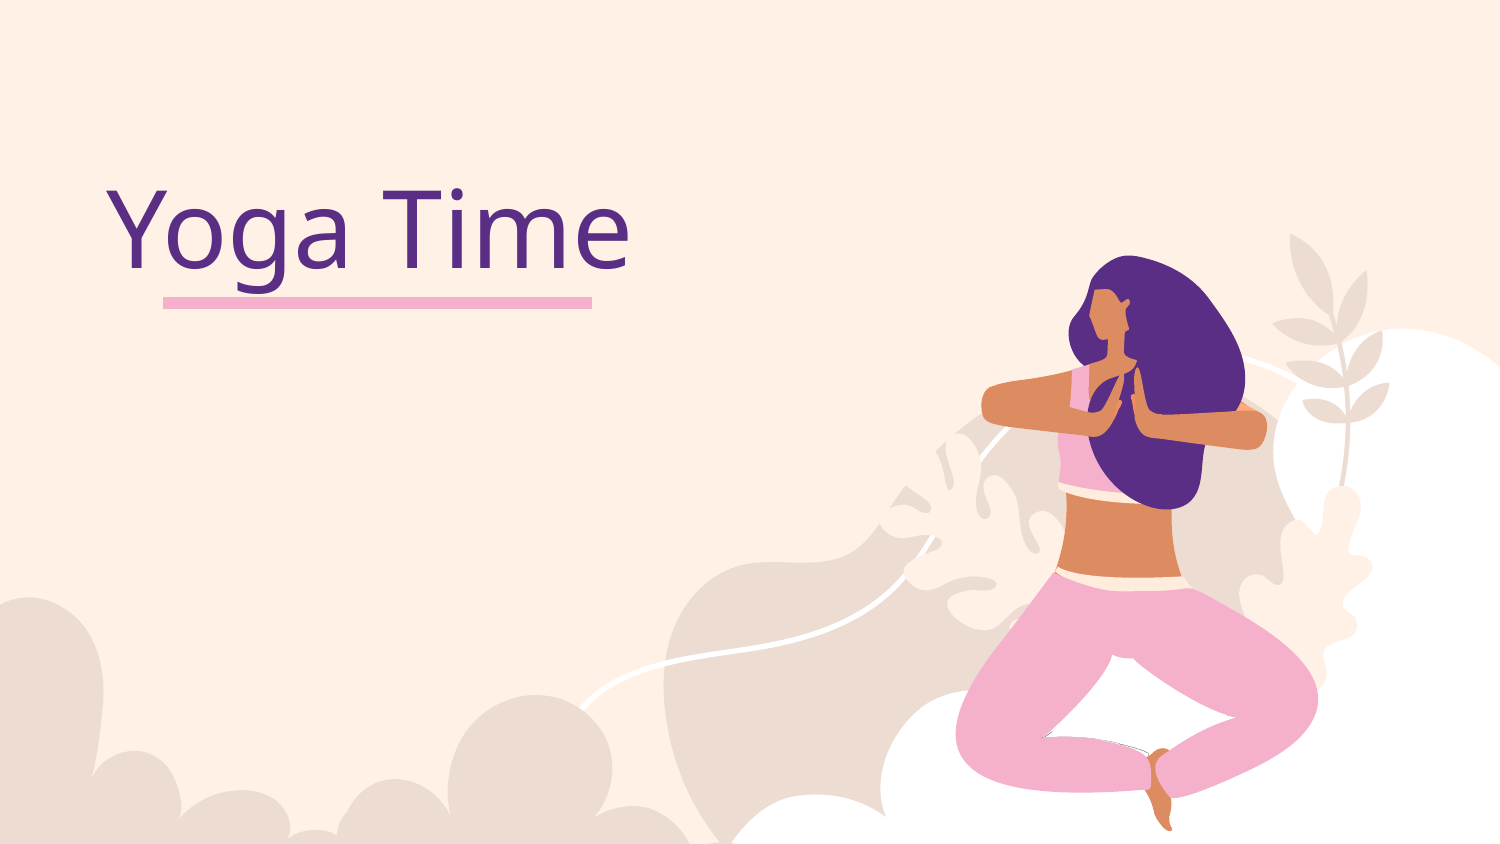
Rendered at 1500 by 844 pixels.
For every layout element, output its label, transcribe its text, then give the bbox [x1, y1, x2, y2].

title Yoga Time [106, 159, 1007, 415]
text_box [921, 255, 1332, 832]
